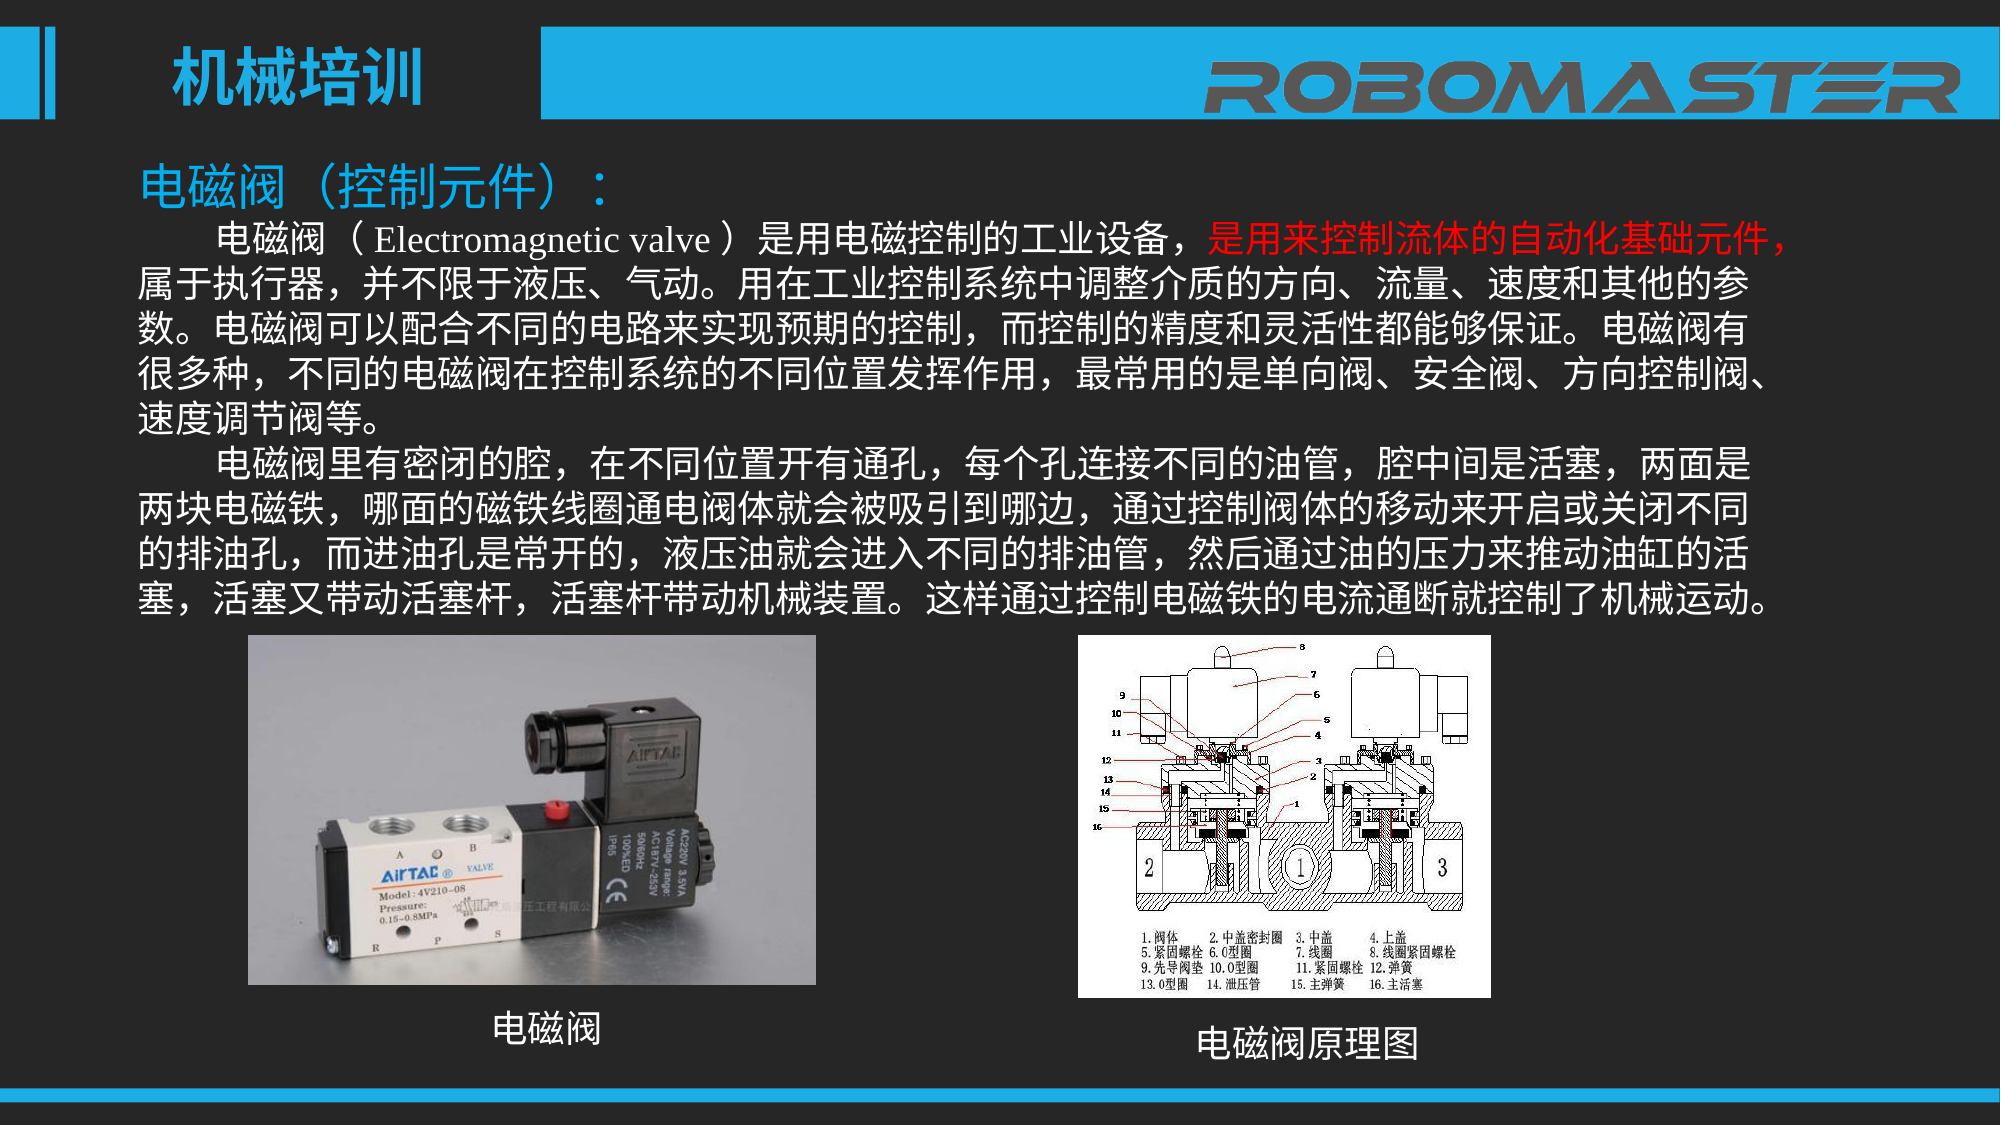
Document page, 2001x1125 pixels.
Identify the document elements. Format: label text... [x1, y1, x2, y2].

text_box 电磁阀 [475, 997, 618, 1057]
text_box [540, 26, 2000, 121]
text_box 电磁阀原理图 [1180, 1012, 1435, 1073]
picture [1201, 26, 1961, 113]
text_box [0, 26, 41, 121]
text_box 机械培训 [156, 29, 440, 121]
picture [1078, 635, 1491, 998]
text_box 电磁阀（控制元件）： 电磁阀（Electromagnetic valve）是用电磁控制的工业设备，是用来控制流体的自动化基础元件，属于执行器，并不限于液压、气动。用在工业控制系统中调整介质的方向、流量、速度和其他的参数。电磁阀可以配合不同的电路来实现预期的控制，而控制的精度和灵活性都能够保证。电磁阀有很多种，不同的电磁阀在控制系统的不同位置发挥作用，最常用的是单向阀、安全阀、方向控制阀、速度调节阀等。 电磁阀里有密闭的腔，在不同位置开有通孔，每个孔连接不同的油管，腔中间是活塞，两面是两块电磁铁，哪面的磁铁线圈通电阀体就会被吸引到哪边，通过控制阀体的移动来开启或关闭不同的排油孔，而进油孔是常开的，液压油就会进入不同的排油管，然后通过油的压力来推动油缸的活塞，活塞又带动活塞杆，活塞杆带动机械装置。这样通过控制电磁铁的电流通断就控制了机械运动。 [123, 147, 1801, 718]
text_box [44, 26, 56, 121]
picture [248, 635, 816, 986]
text_box [0, 1087, 2000, 1103]
